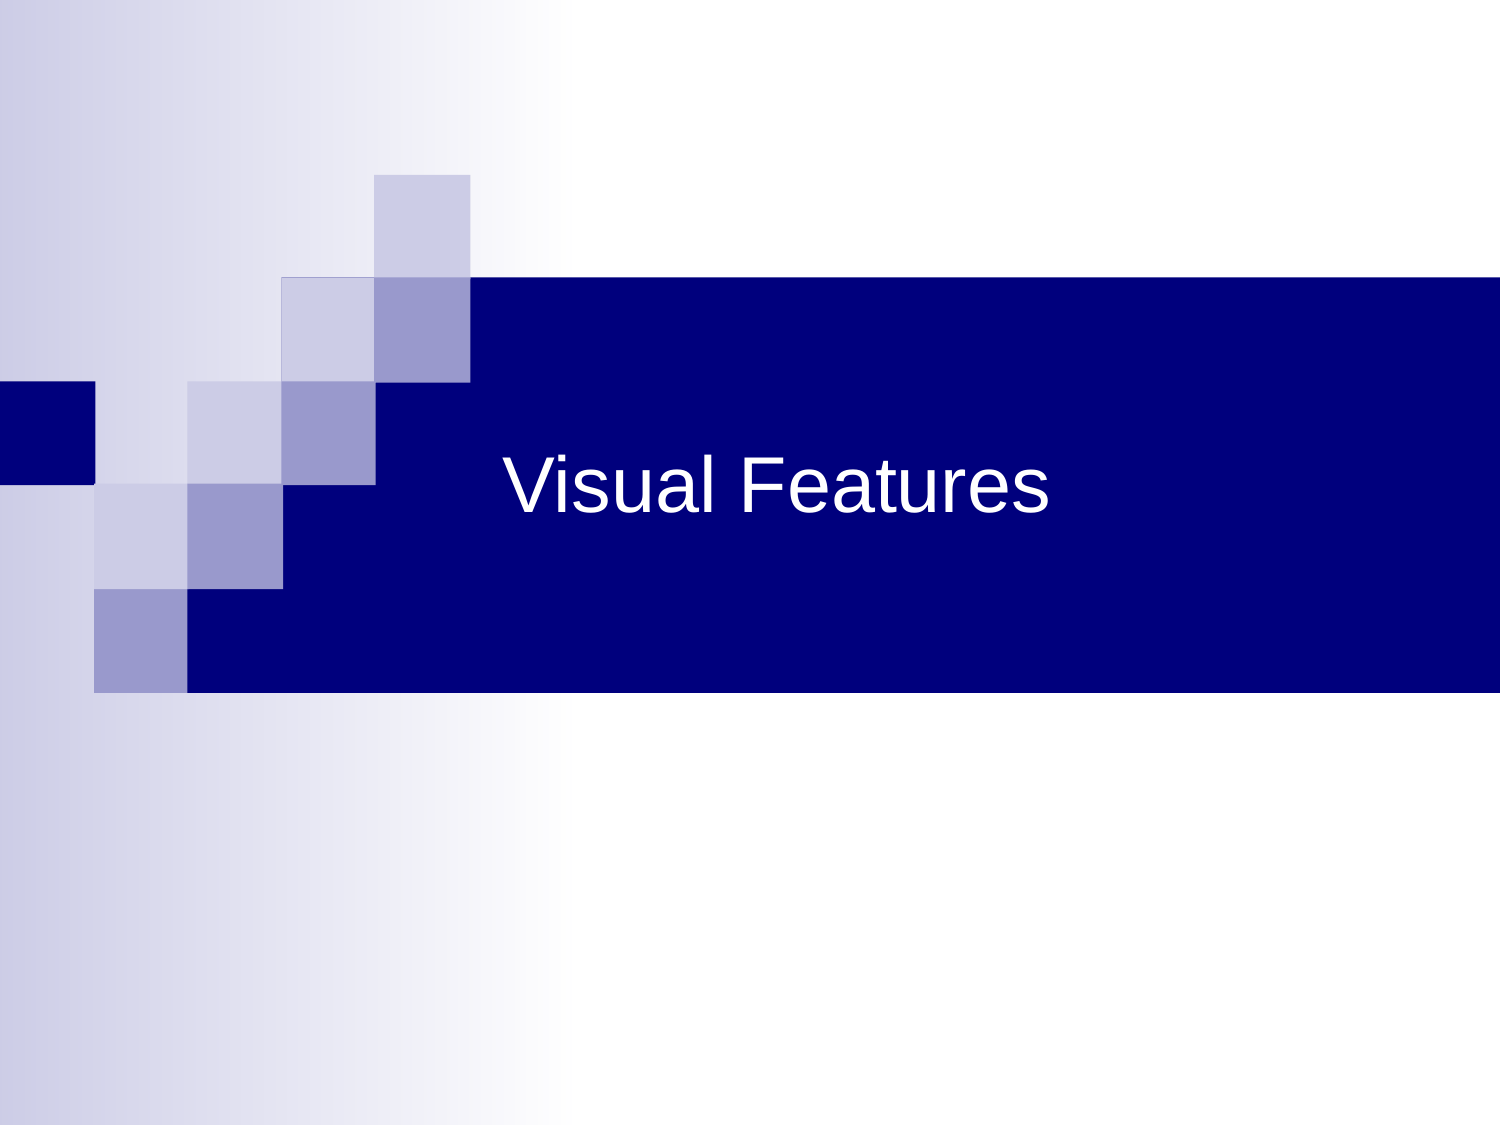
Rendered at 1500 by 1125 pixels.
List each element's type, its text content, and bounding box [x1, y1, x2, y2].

title Visual Features [487, 299, 1475, 663]
